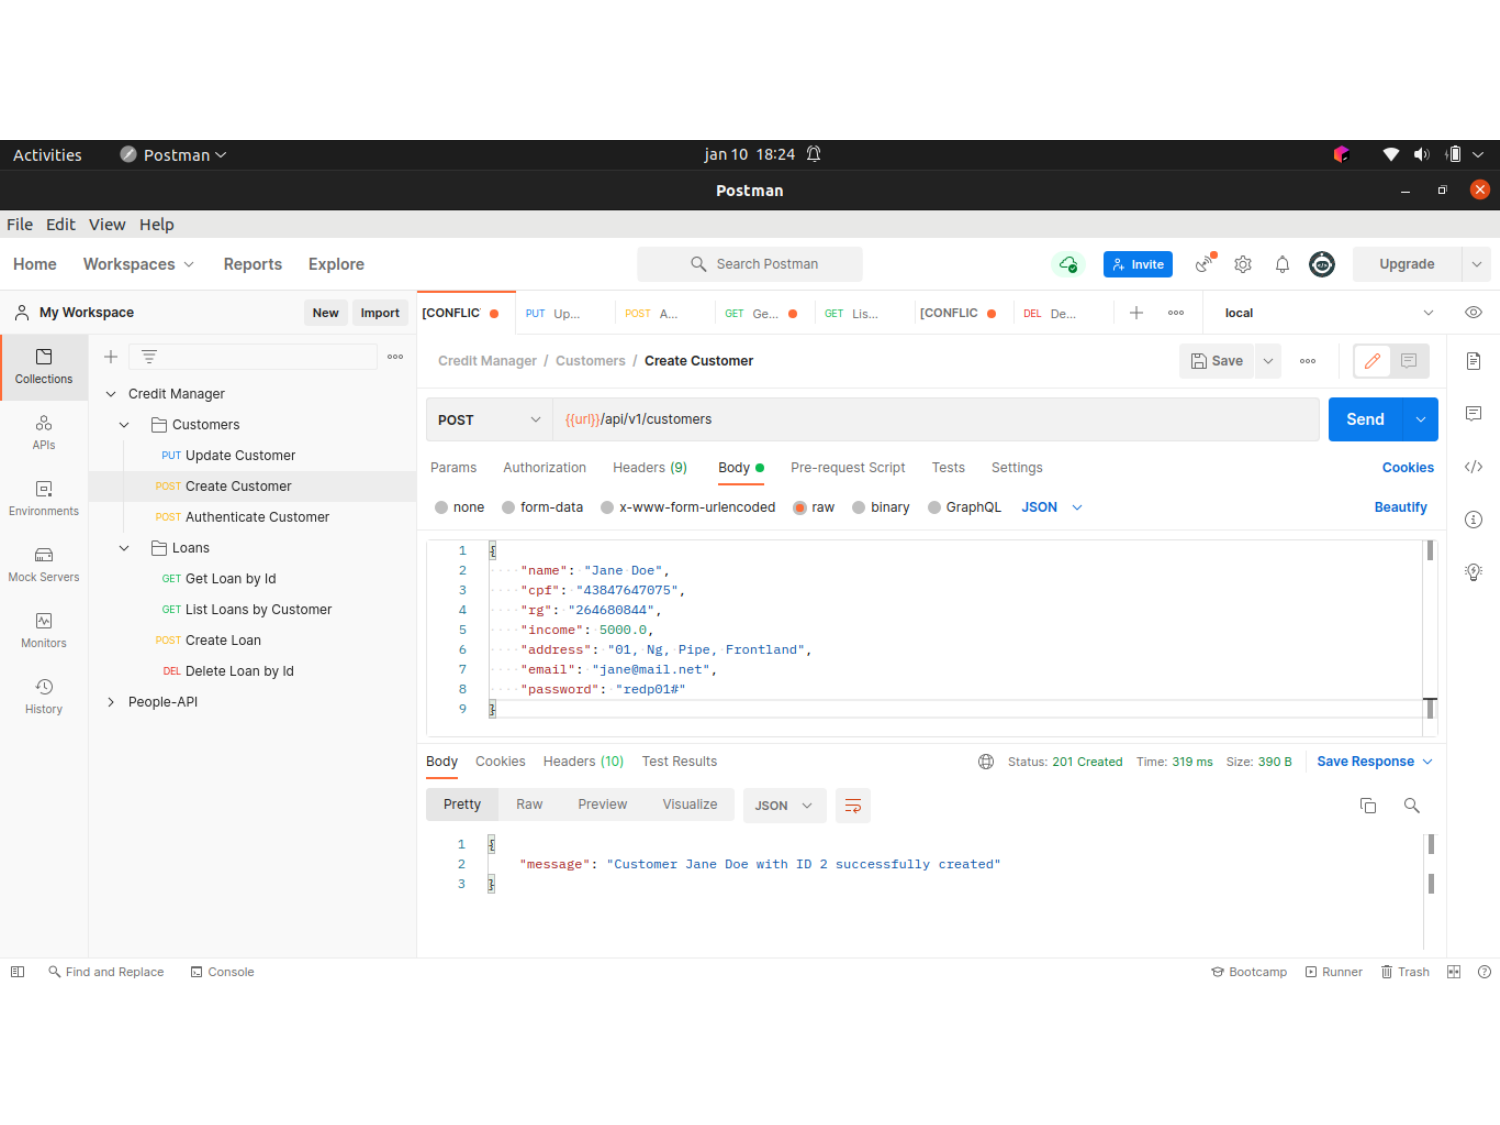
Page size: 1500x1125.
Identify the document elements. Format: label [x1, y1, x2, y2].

picture [0, 140, 1500, 985]
